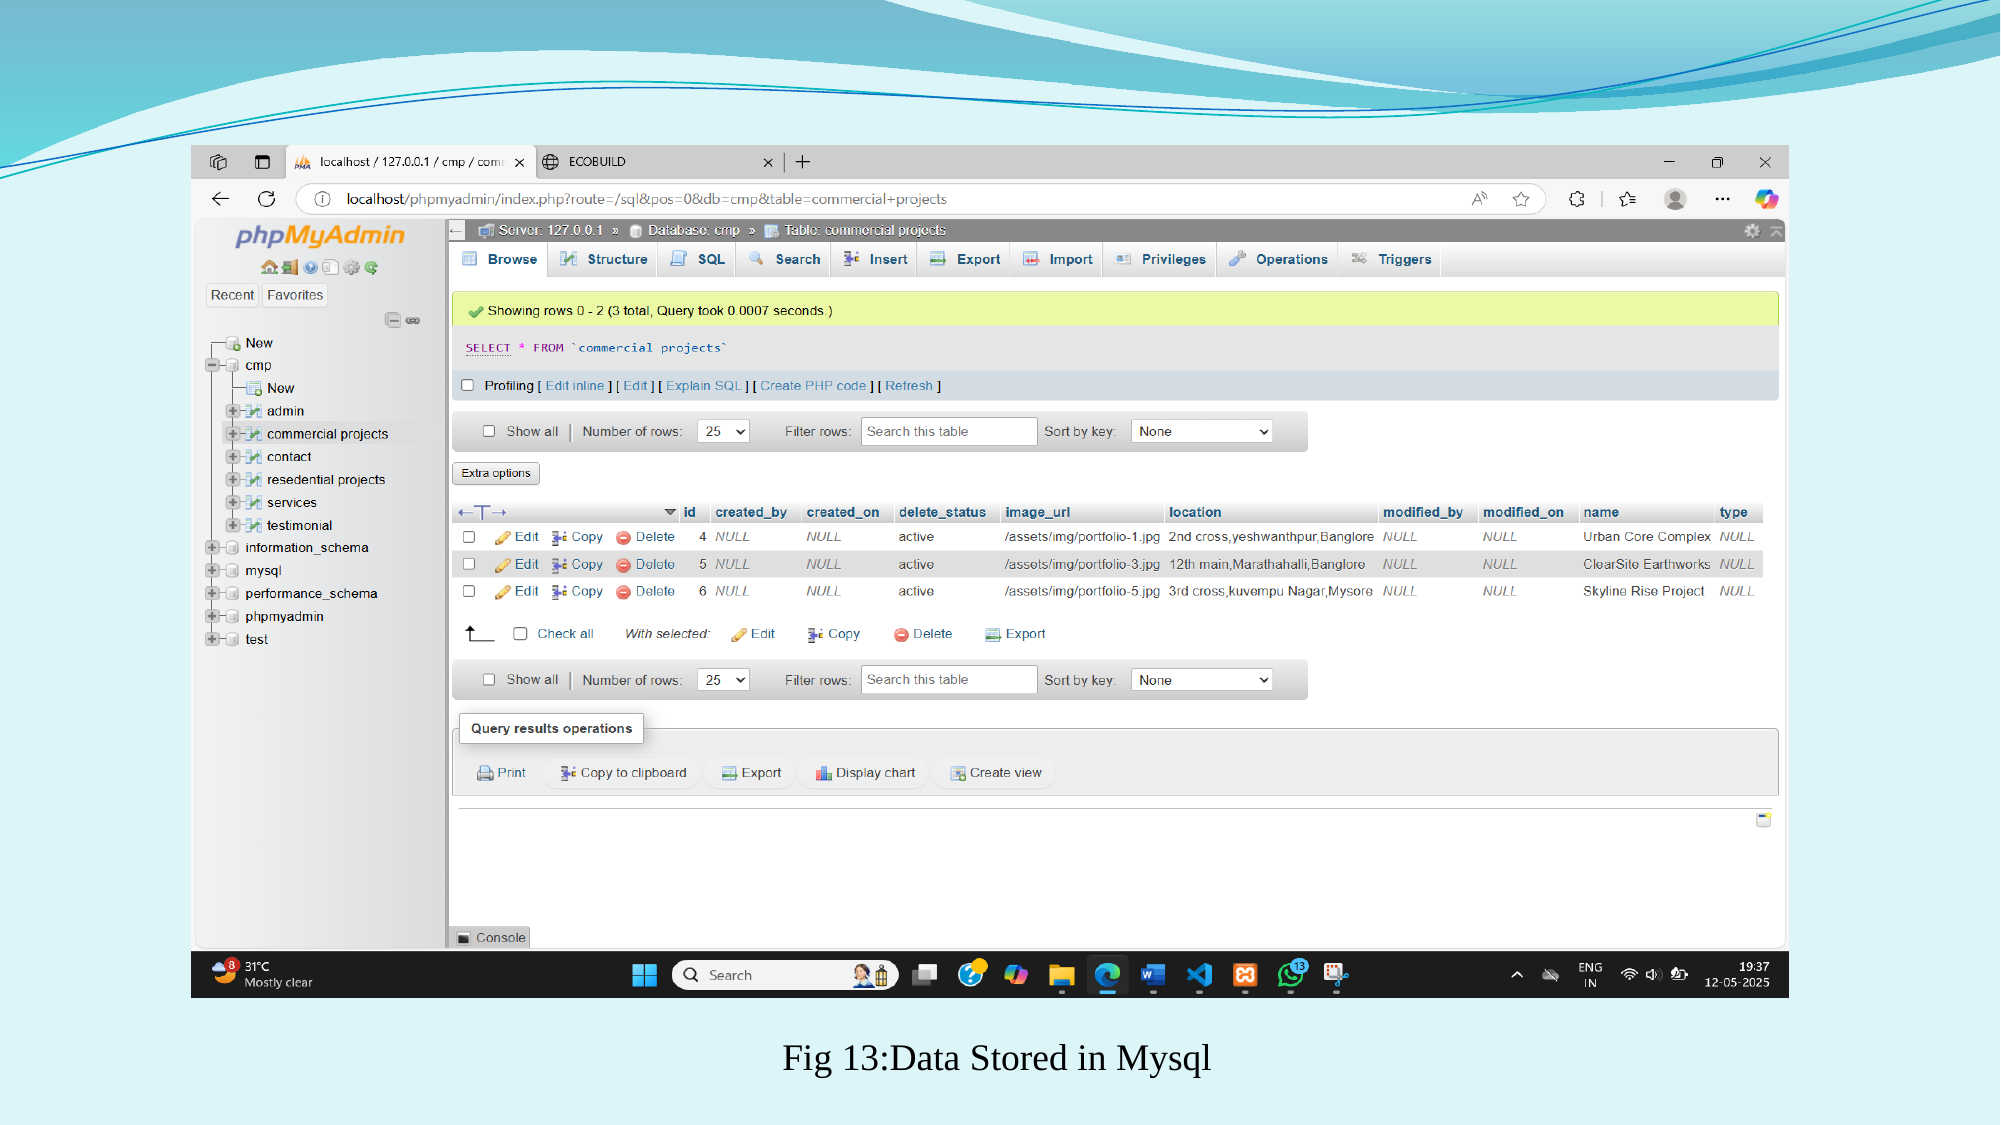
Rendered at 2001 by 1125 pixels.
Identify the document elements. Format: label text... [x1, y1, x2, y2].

text_box Fig 13:Data Stored in Mysql [767, 1025, 1770, 1085]
picture [191, 144, 1789, 998]
